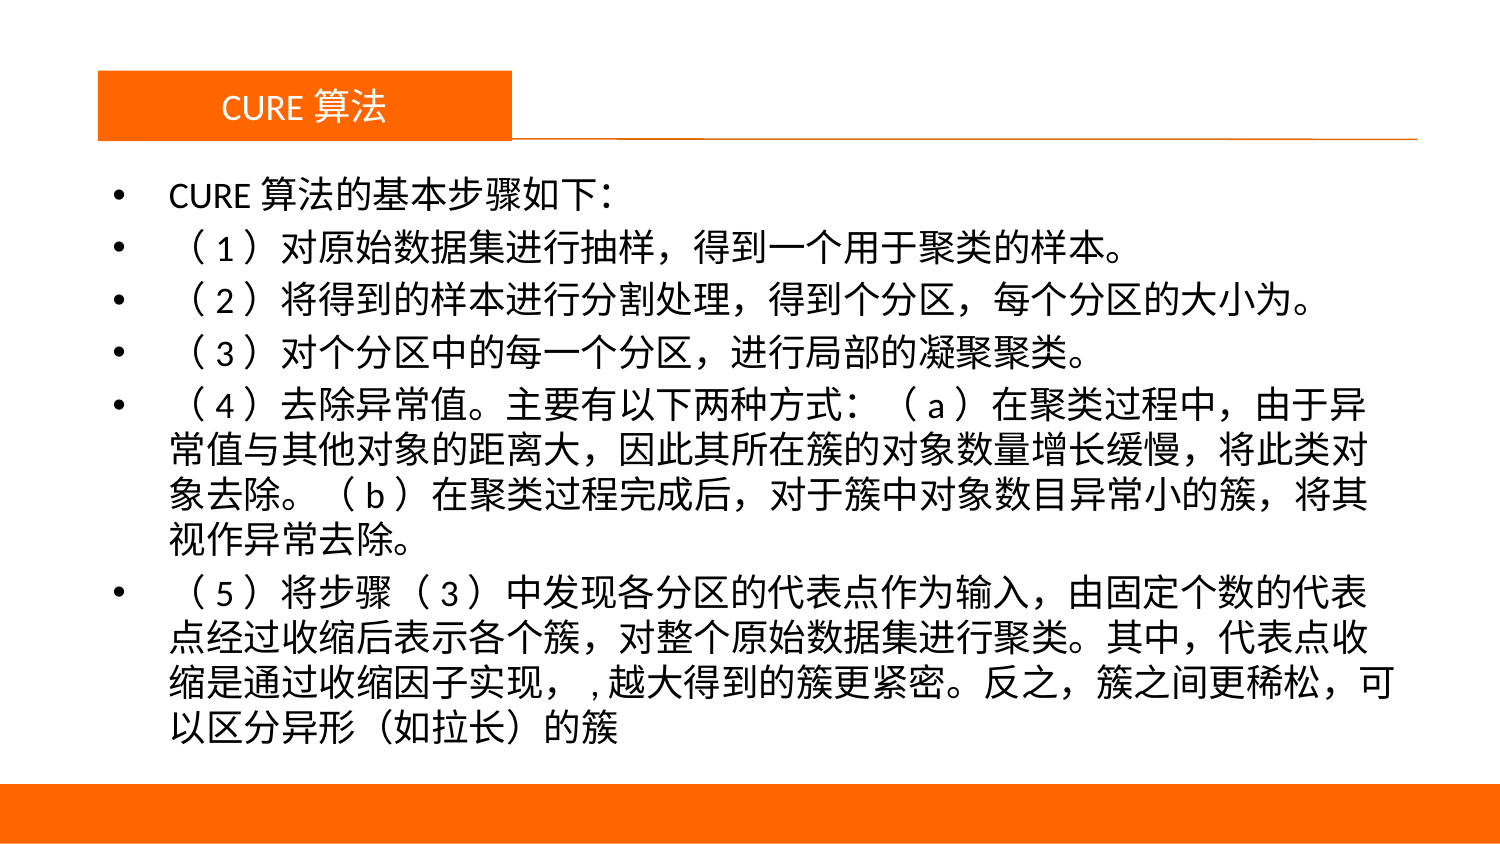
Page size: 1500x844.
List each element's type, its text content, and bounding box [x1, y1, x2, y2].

text_box CURE算法 [96, 68, 514, 143]
text_box [99, 70, 130, 147]
text_box [0, 782, 1500, 844]
